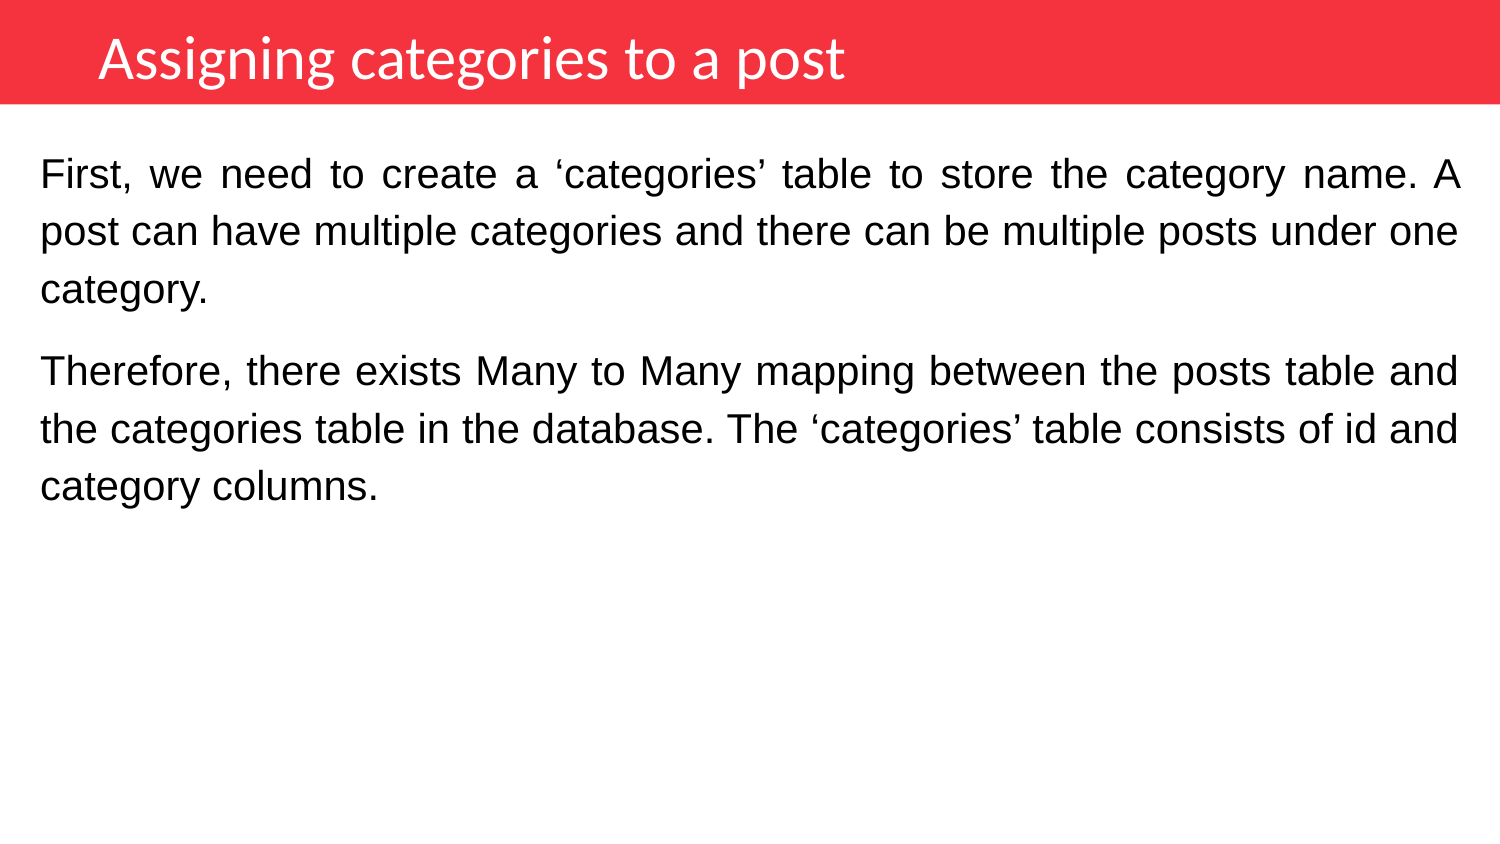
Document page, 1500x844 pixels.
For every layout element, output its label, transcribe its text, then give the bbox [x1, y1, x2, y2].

text_box First, we need to create a ‘categories’ table to store the category name. A post can have multiple categories and there can be multiple posts under one category. Therefore, there exists Many to Many mapping between the posts table and the categories table in the database. The ‘categories’ table consists of id and category columns. [25, 123, 1475, 820]
text_box Assigning categories to a post [83, 2, 1289, 123]
text_box [0, 0, 1500, 105]
